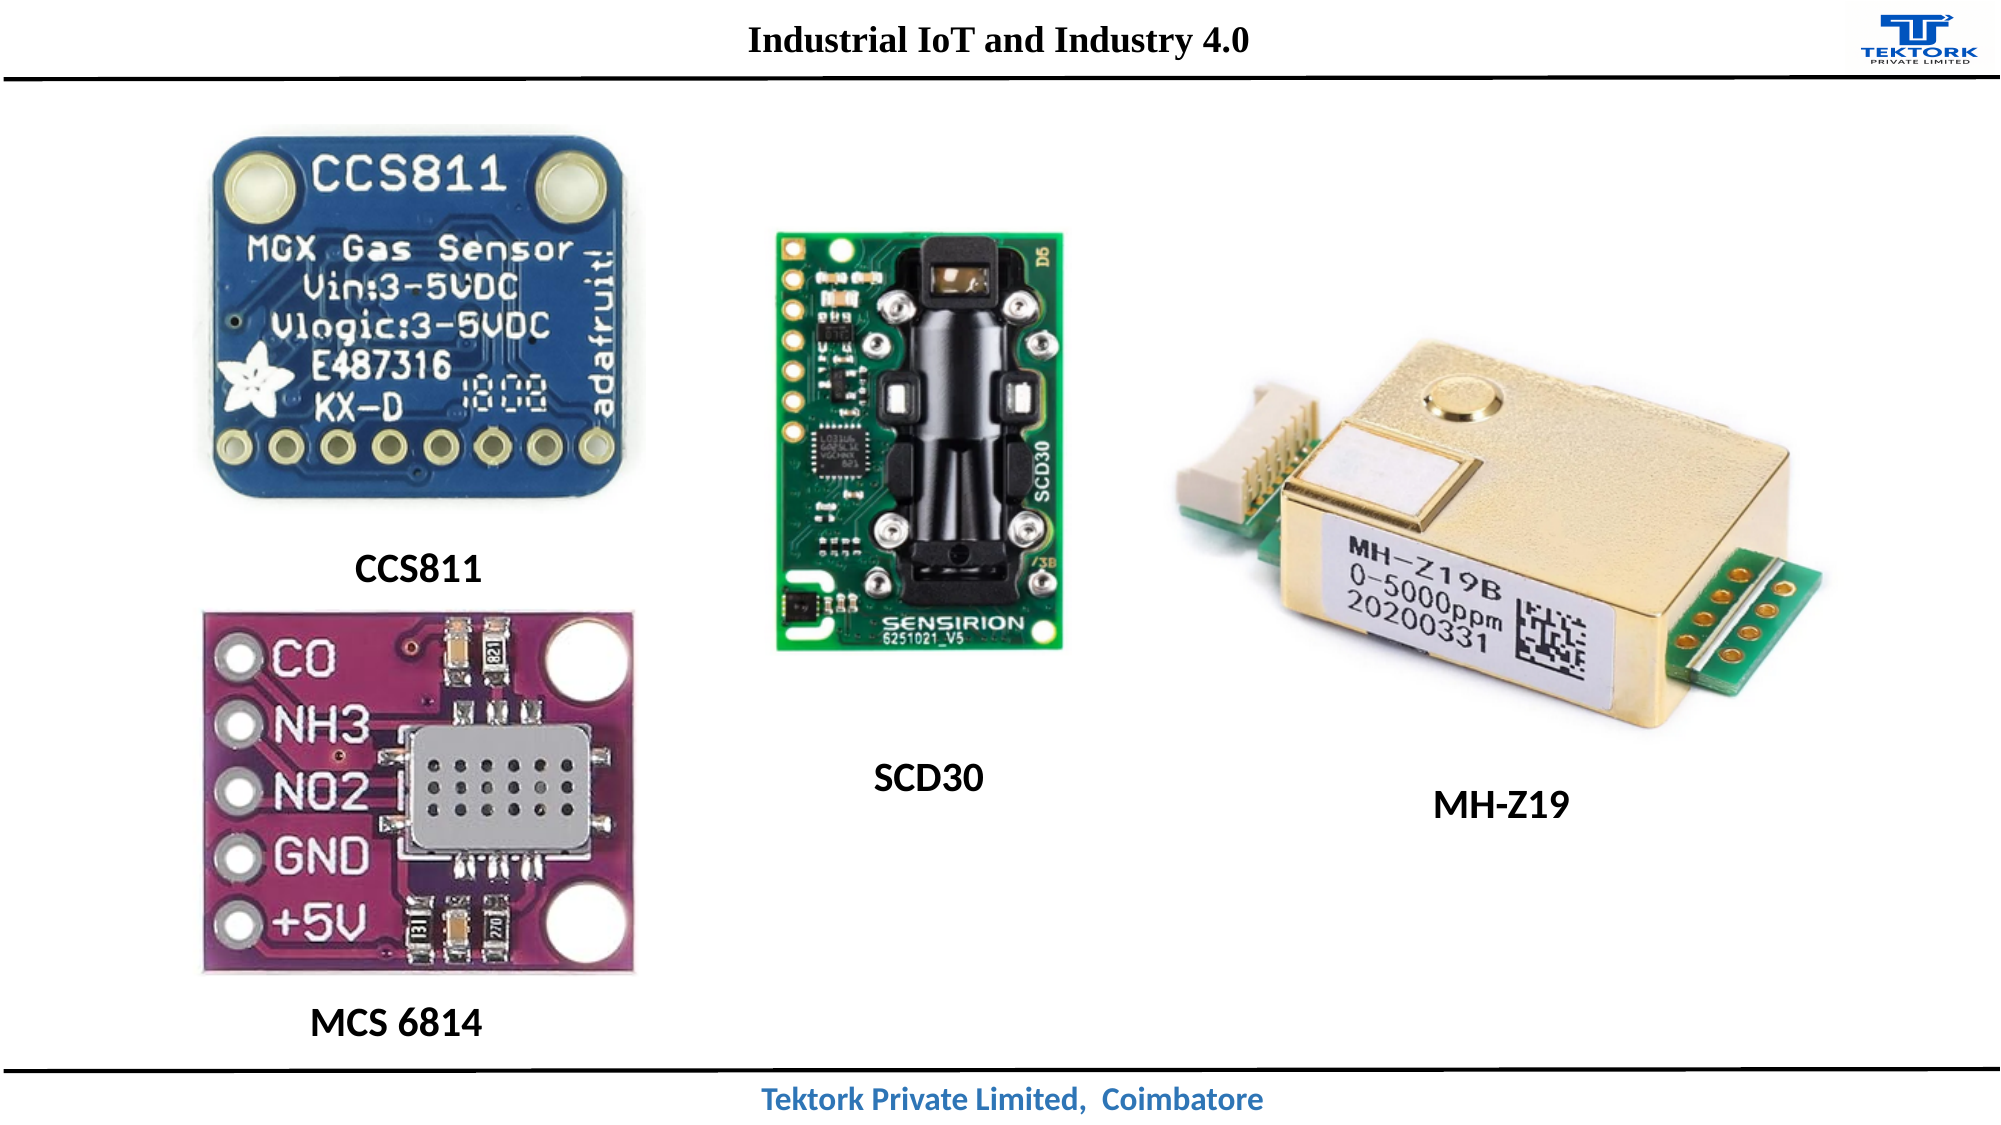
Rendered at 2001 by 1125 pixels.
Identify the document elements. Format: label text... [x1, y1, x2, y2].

picture [192, 605, 646, 980]
text_box MCS 6814 [295, 987, 498, 1052]
text_box CCS811 [340, 533, 498, 598]
picture [1157, 316, 1846, 750]
picture [1845, 1, 1995, 77]
picture [763, 226, 1072, 656]
text_box Tektork Private Limited, Coimbatore [419, 1072, 1608, 1125]
picture [192, 124, 646, 514]
text_box MH-Z19 [1418, 769, 1586, 835]
text_box SCD30 [858, 741, 1000, 807]
text_box Industrial IoT and Industry 4.0 [732, 7, 1267, 68]
